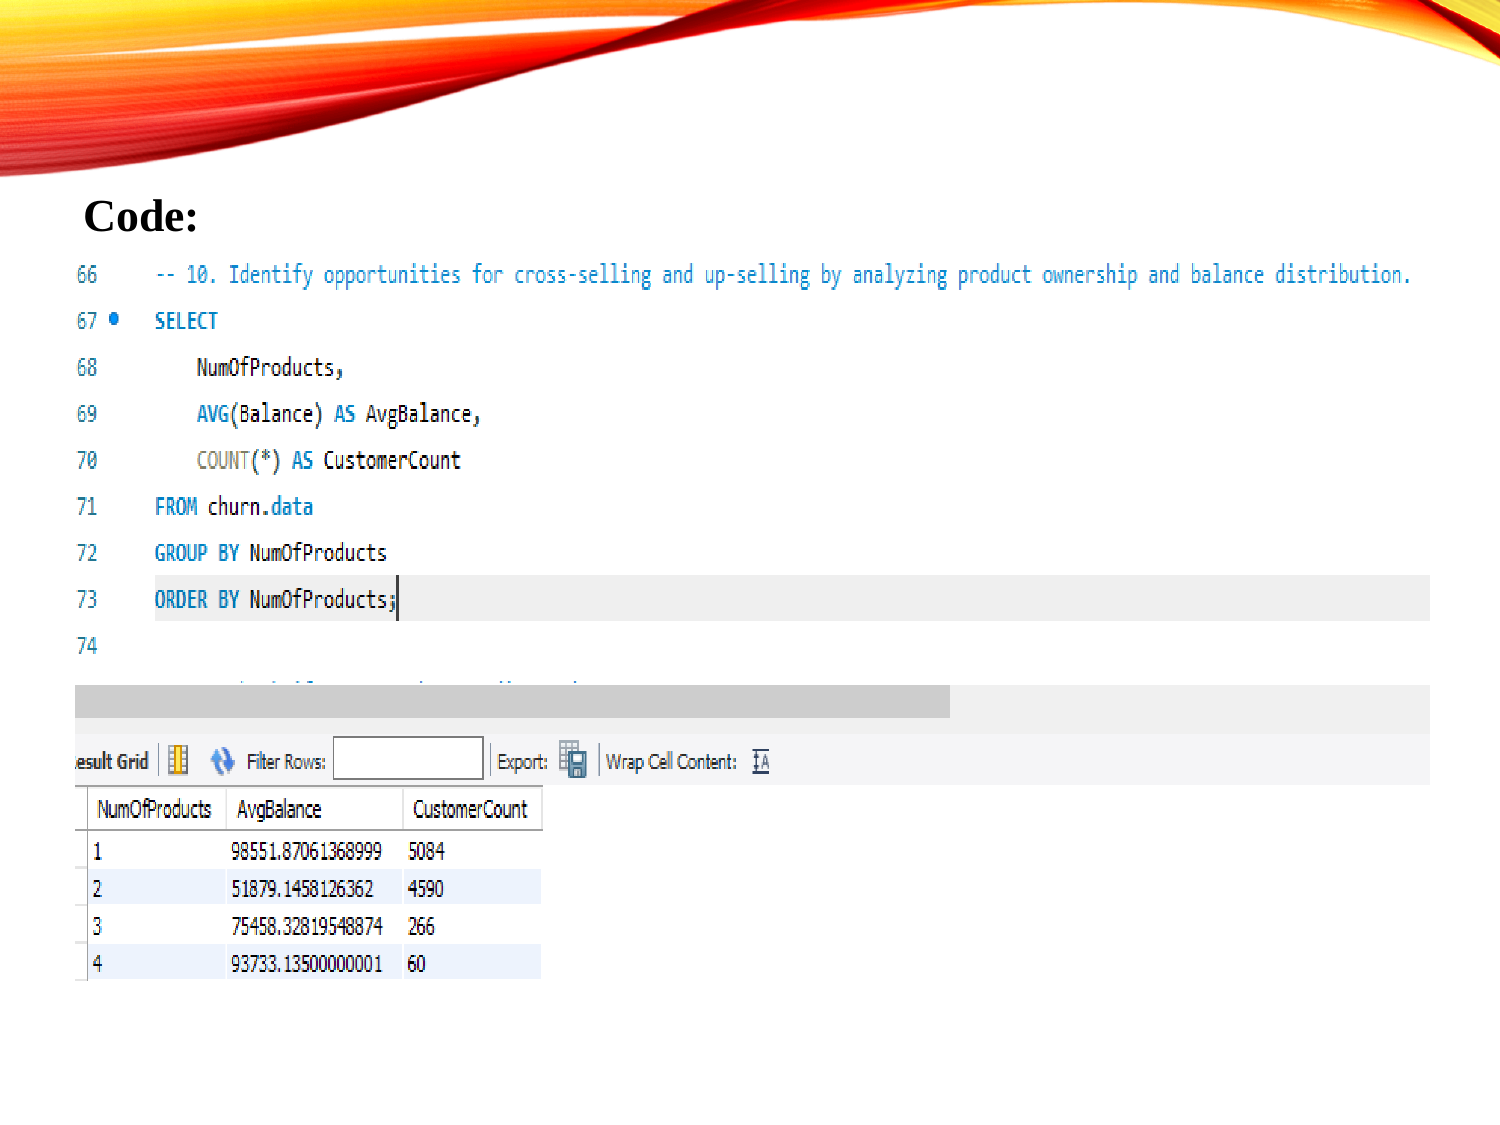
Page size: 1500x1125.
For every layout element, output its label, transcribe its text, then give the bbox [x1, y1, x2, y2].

text_box Code: [68, 184, 1374, 256]
picture [0, 0, 1500, 178]
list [74, 245, 1430, 985]
